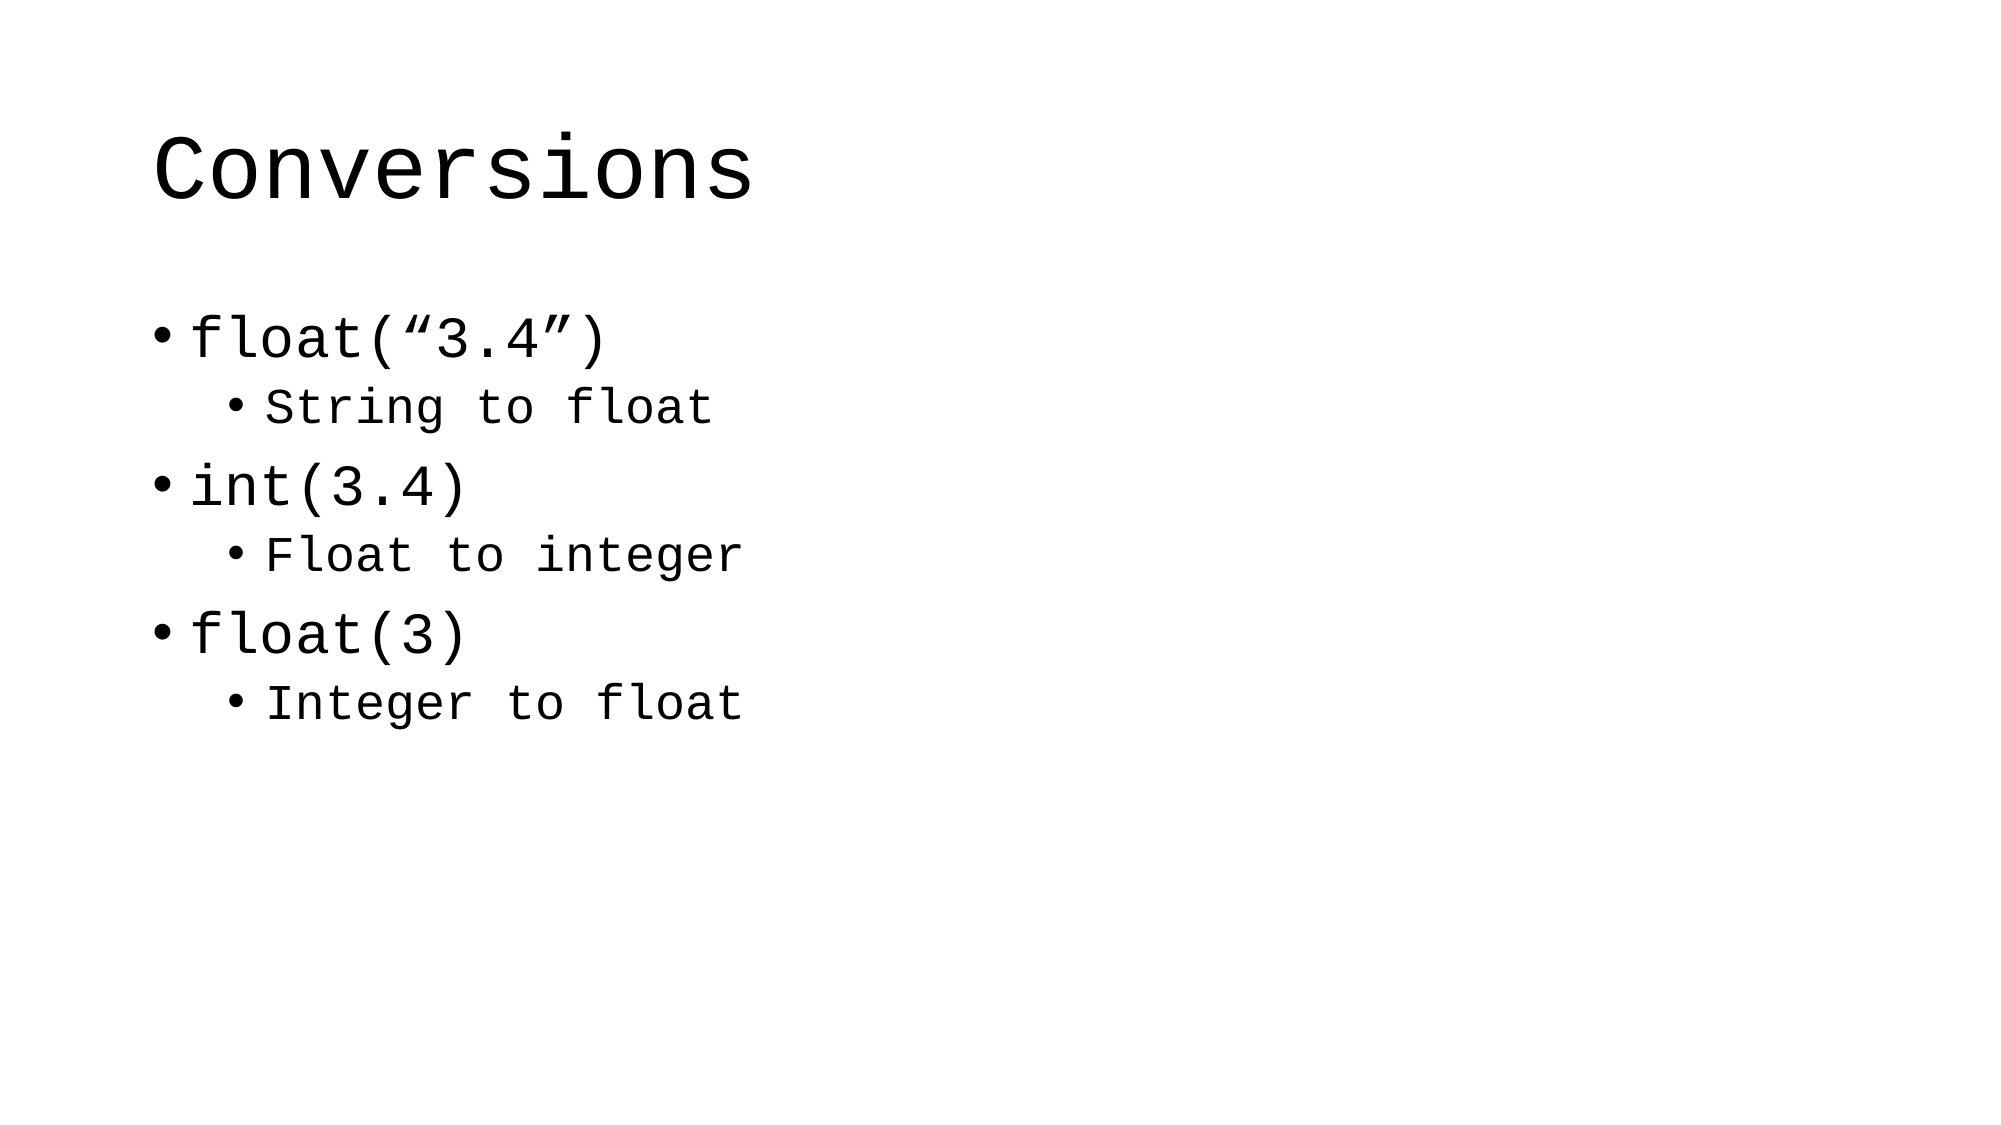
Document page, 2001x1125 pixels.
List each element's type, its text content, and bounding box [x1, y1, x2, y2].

list float(“3.4”) String to float int(3.4) Float to integer float(3) Integer to float [137, 299, 1863, 1014]
title Conversions [137, 59, 1863, 278]
